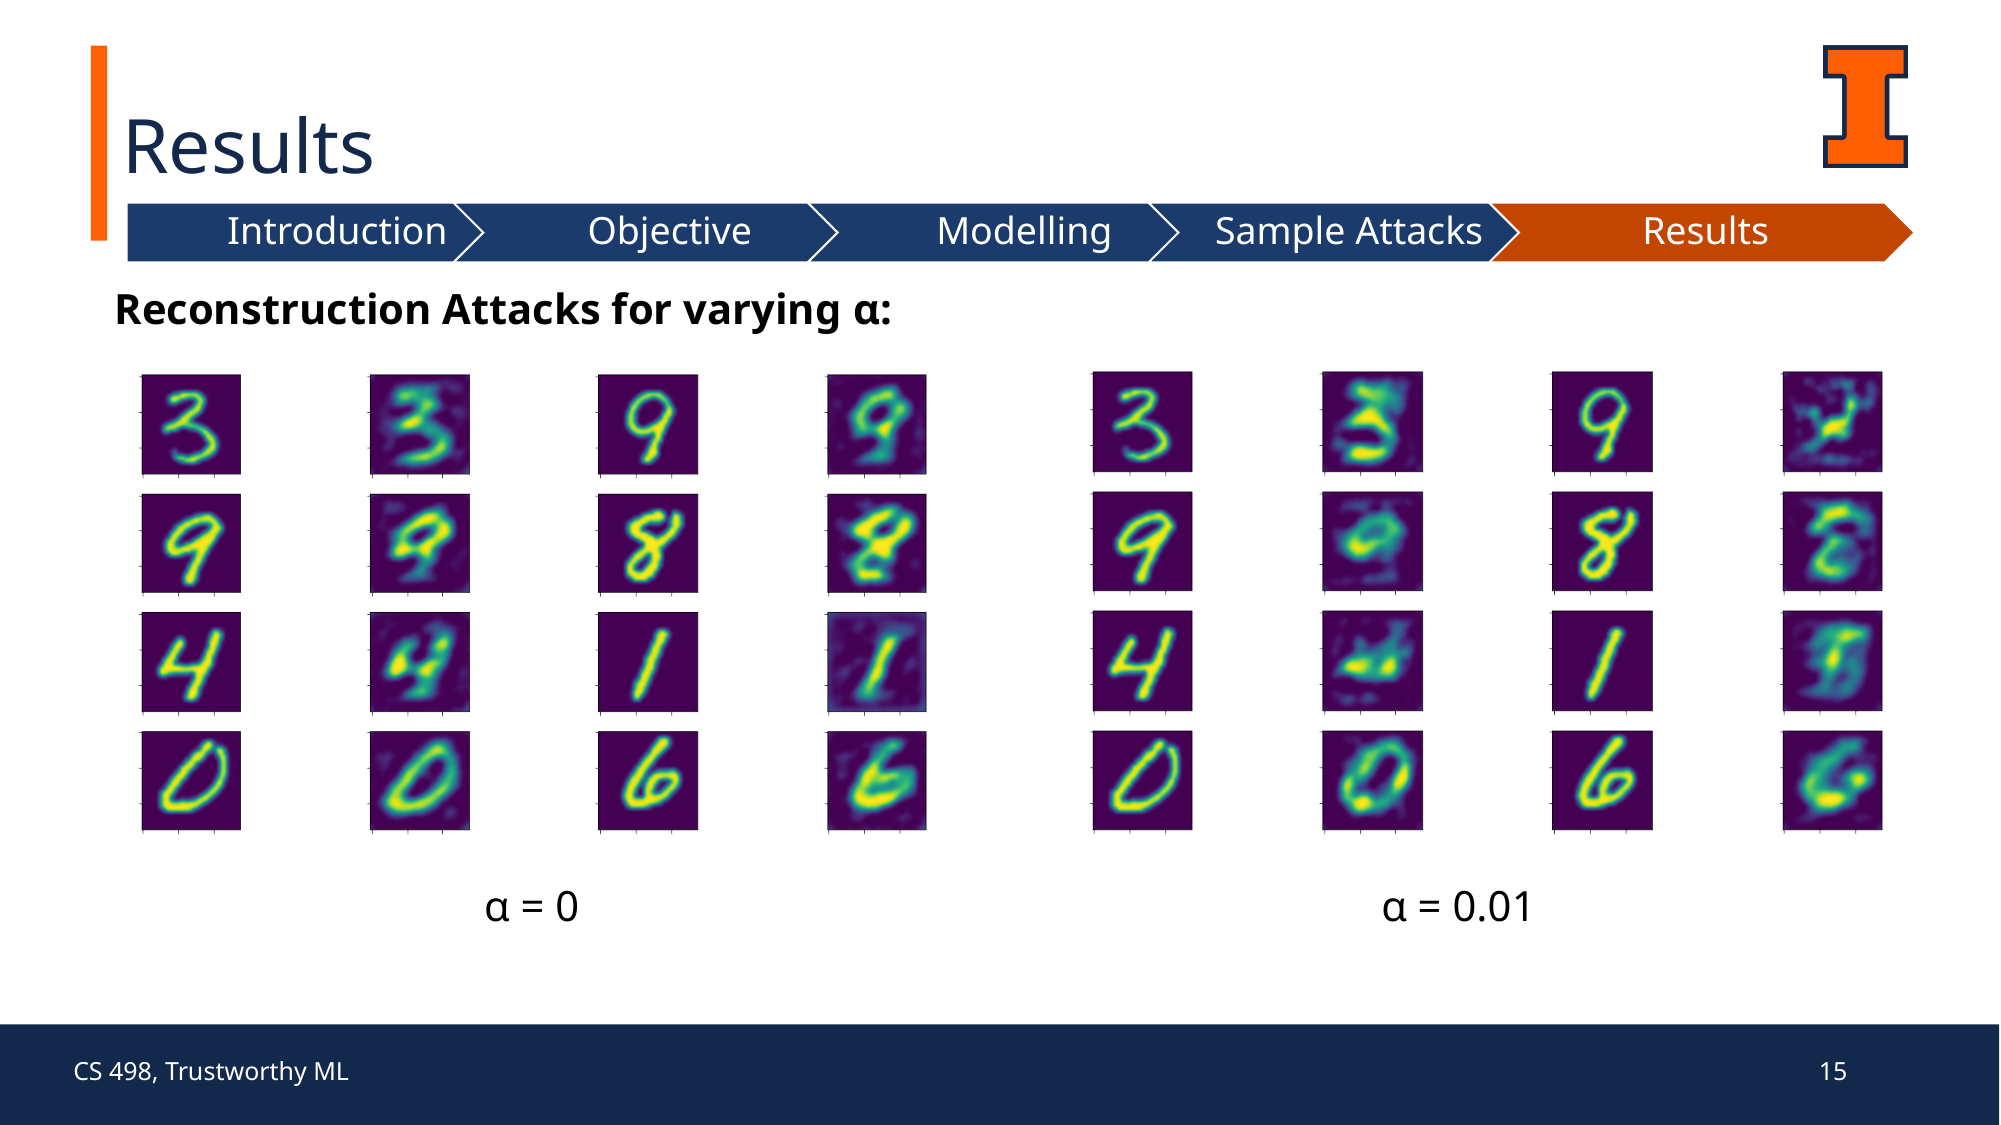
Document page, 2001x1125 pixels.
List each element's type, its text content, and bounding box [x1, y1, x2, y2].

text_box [126, 202, 1915, 263]
list Results [107, 45, 1809, 210]
text_box Reconstruction Attacks for varying α: [99, 210, 1989, 999]
picture [1823, 45, 1908, 168]
picture [130, 368, 933, 841]
text_box CS 498, Trustworthy ML [58, 1042, 1396, 1103]
text_box α = 0.01 [1347, 872, 1570, 937]
slide_number 15 [1412, 1042, 1863, 1103]
text_box α = 0 [447, 872, 617, 937]
picture [1081, 365, 1889, 841]
